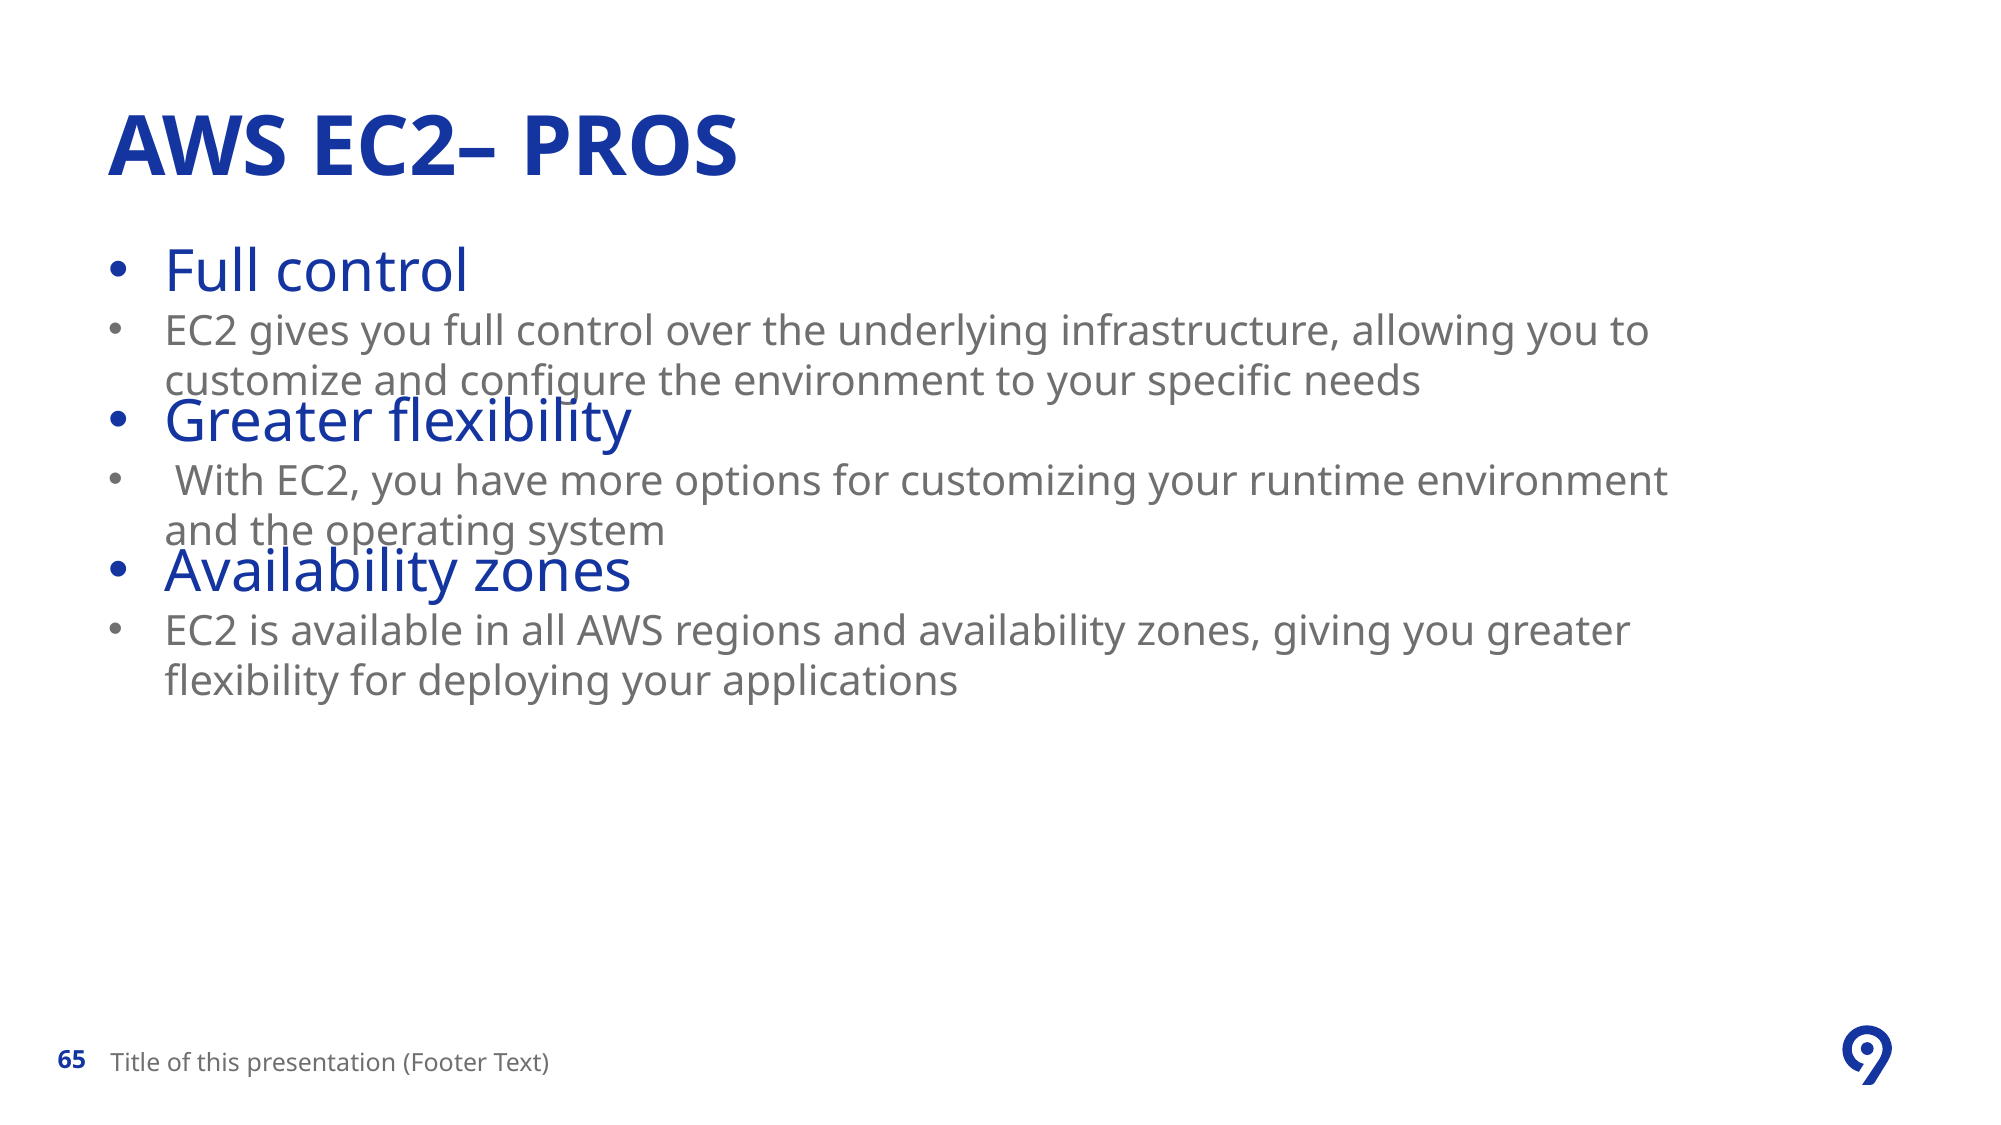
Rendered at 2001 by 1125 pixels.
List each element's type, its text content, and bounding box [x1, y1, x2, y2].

slide_number 65 [57, 1045, 103, 1077]
list Full control EC2 gives you full control over the underlying infrastructure, allowing you to customize and configure the environment to your specific needs Greater flexibility With EC2, you have more options for customizing your runtime environment and the operating system Availability zones EC2 is available in all AWS regions and availability zones, giving you greater flexibility for deploying your applications [108, 253, 1740, 988]
title Aws EC2– PROS [108, 84, 1938, 225]
footer Title of this presentation (Footer Text) [110, 1045, 1573, 1077]
